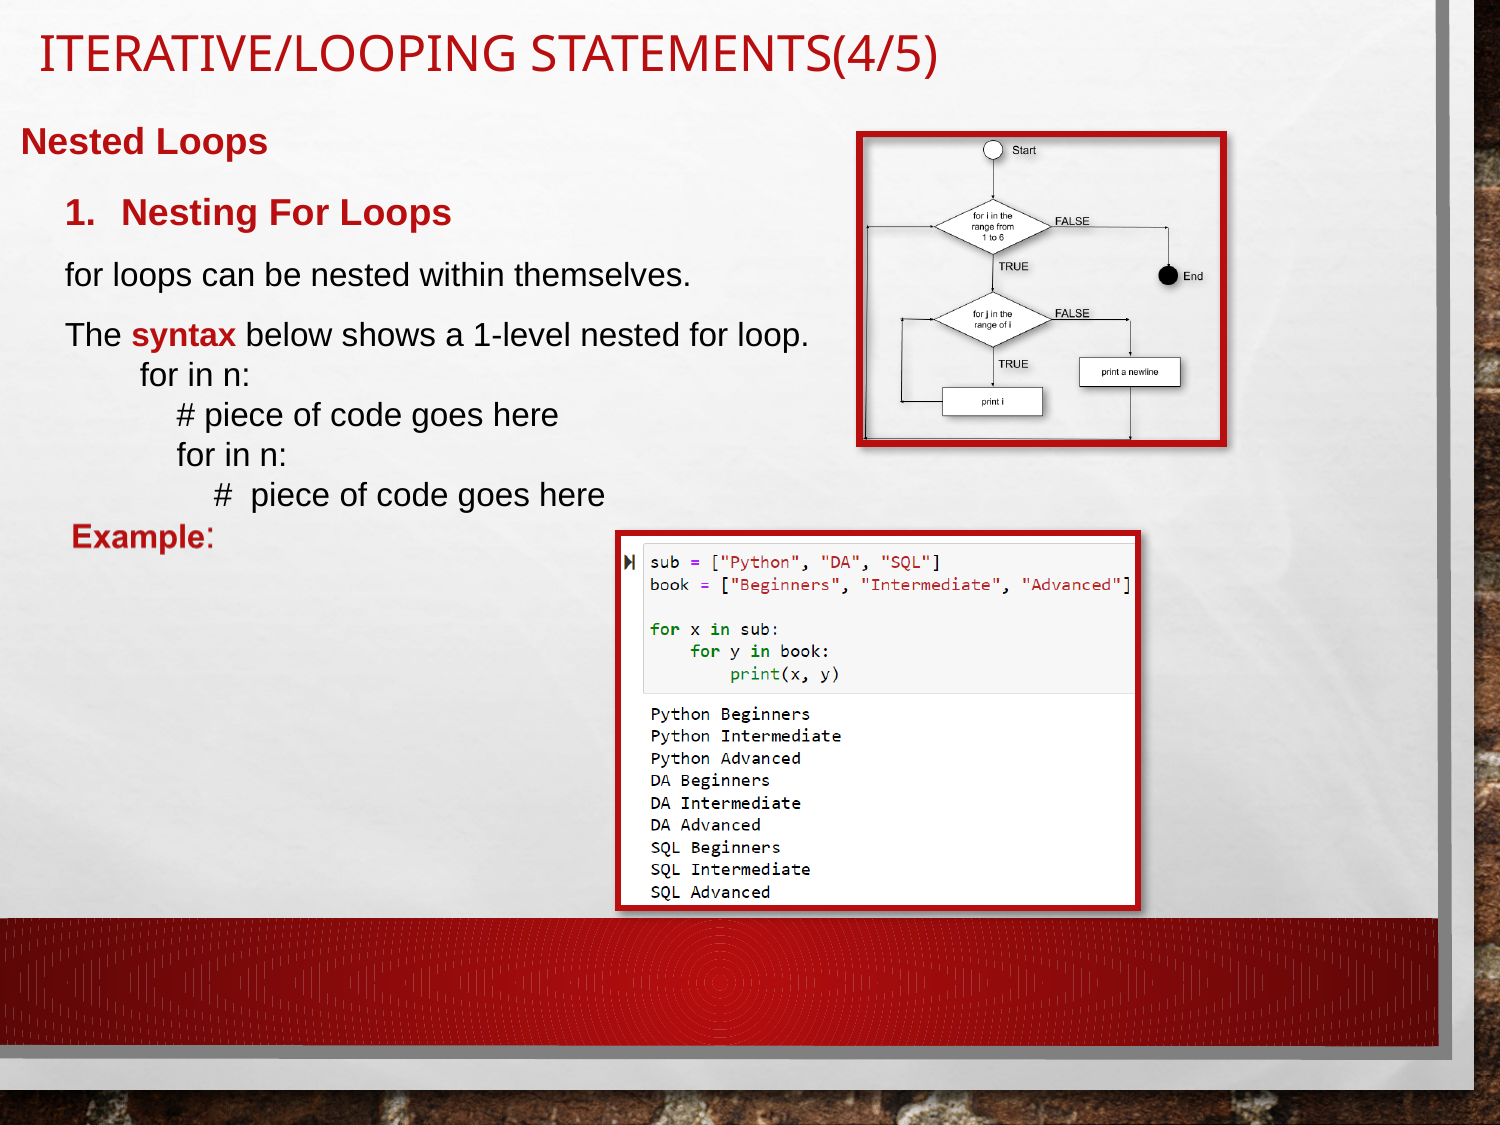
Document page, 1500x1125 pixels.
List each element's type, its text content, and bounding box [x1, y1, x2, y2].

text_box Nesting For Loops for loops can be nested within themselves. The syntax below shows a 1-level nested for loop. for in n: # piece of code goes here for in n: # piece of code goes here [49, 181, 1188, 561]
text_box Nested Loops [5, 109, 763, 170]
picture [0, 0, 1438, 918]
picture [0, 0, 1500, 1125]
title ITERATIVE/Looping STATEMENTS(4/5) [24, 25, 1305, 86]
